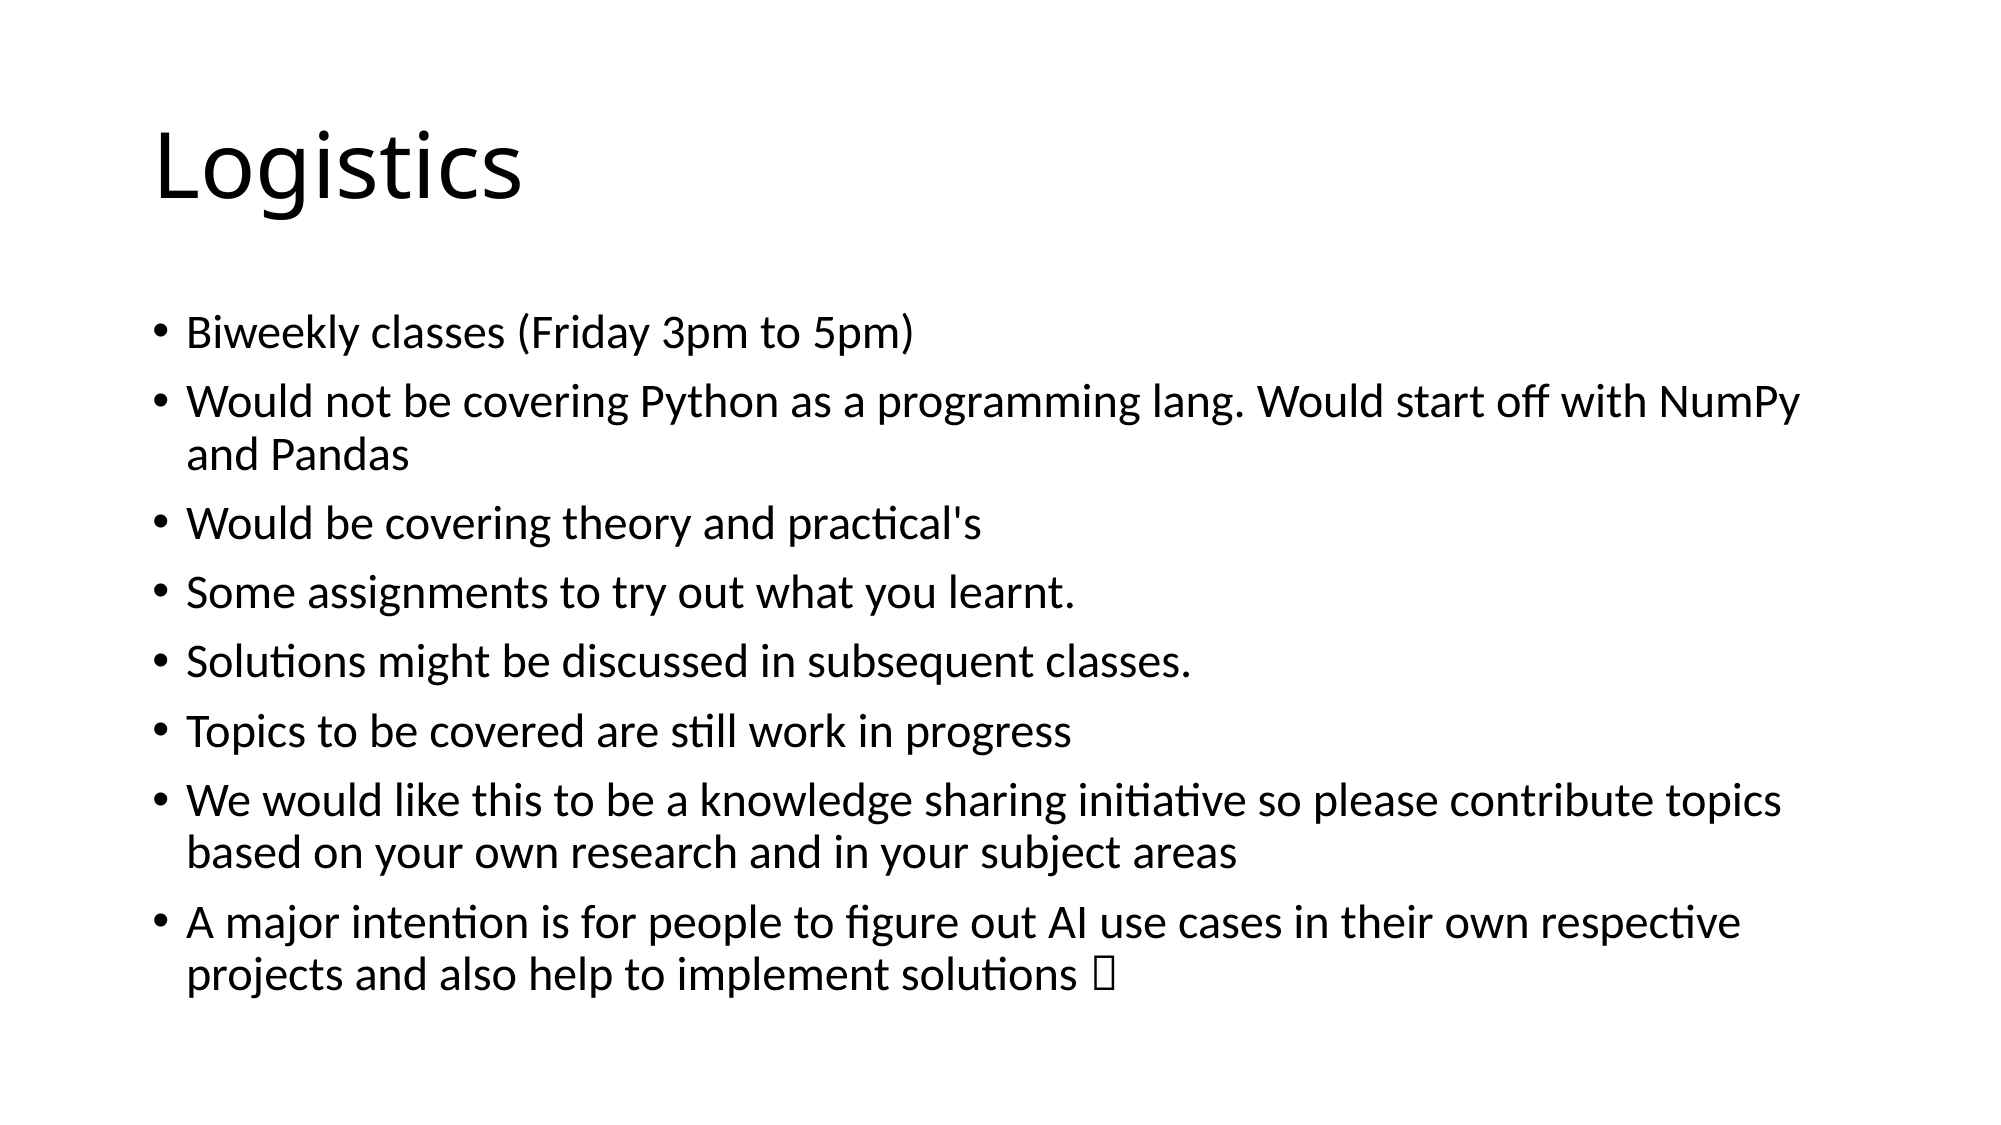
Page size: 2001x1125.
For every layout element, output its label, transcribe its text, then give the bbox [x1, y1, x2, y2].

list Biweekly classes (Friday 3pm to 5pm) Would not be covering Python as a programming lang. Would start off with NumPy and Pandas Would be covering theory and practical's Some assignments to try out what you learnt. Solutions might be discussed in subsequent classes. Topics to be covered are still work in progress We would like this to be a knowledge sharing initiative so please contribute topics based on your own research and in your subject areas A major intention is for people to figure out AI use cases in their own respective projects and also help to implement solutions  [137, 299, 1863, 1014]
title Logistics [137, 59, 1863, 278]
